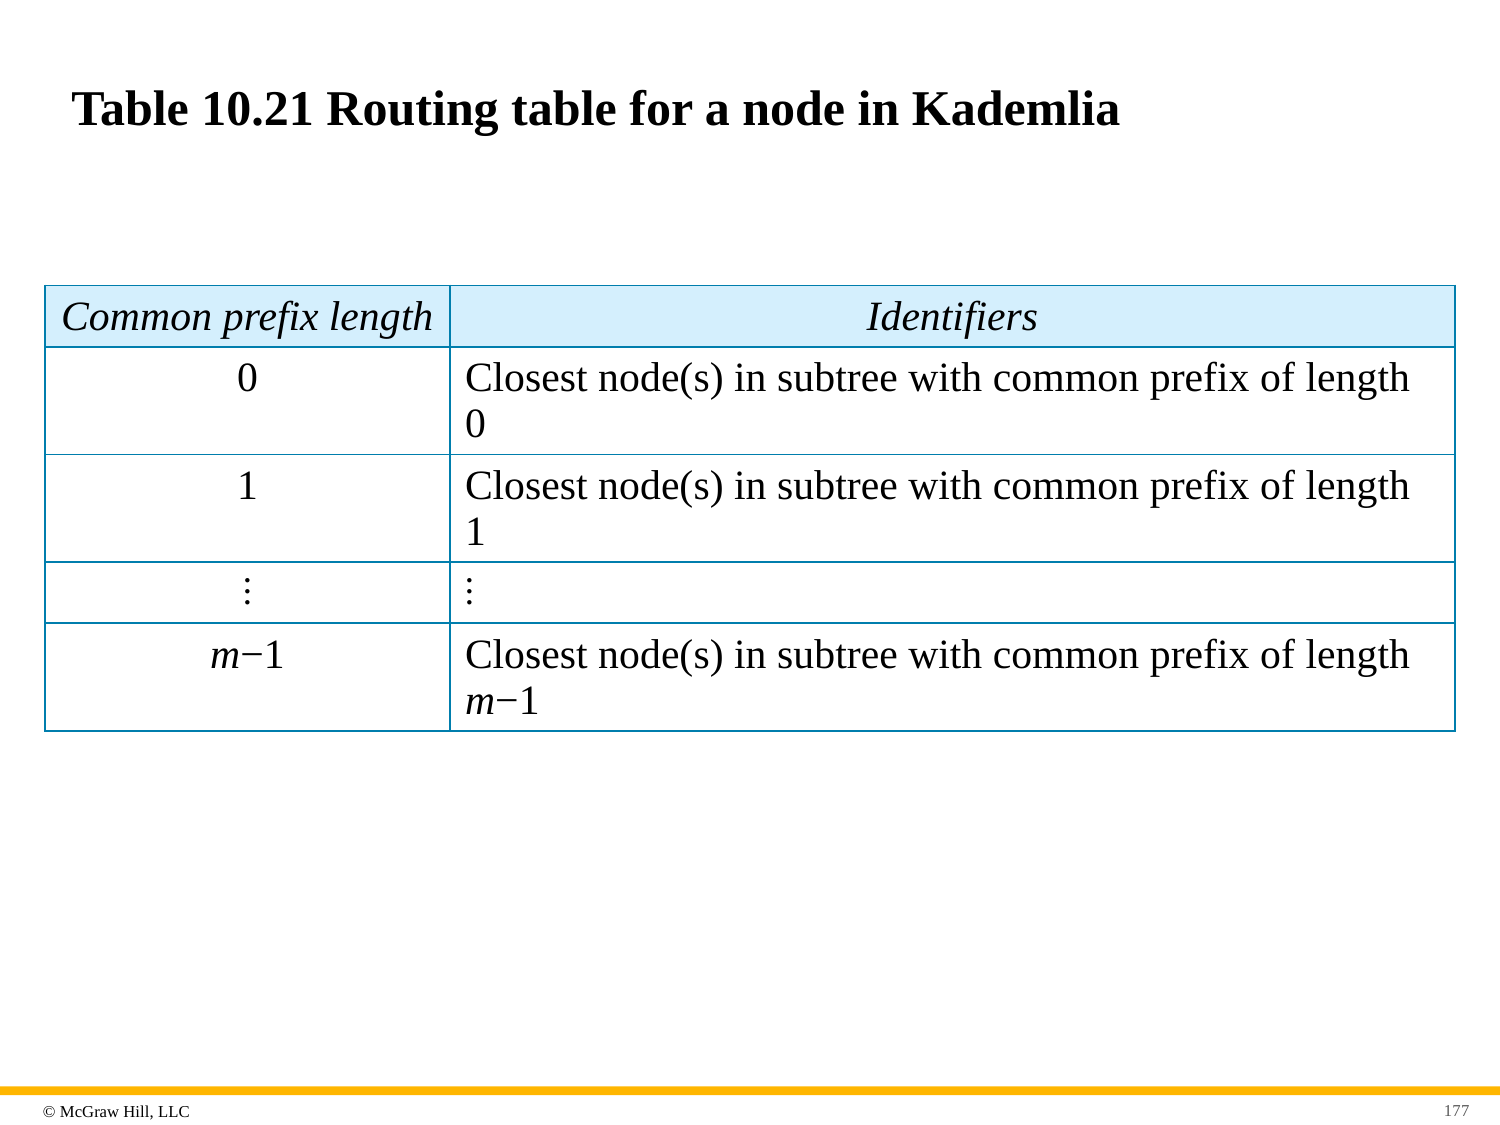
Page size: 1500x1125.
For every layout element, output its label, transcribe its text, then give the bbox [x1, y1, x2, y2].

table_cell 0 [46, 348, 449, 454]
table_cell ⋮ [451, 563, 1454, 622]
table_cell 1 [46, 455, 449, 561]
table_cell Closest node(s) in subtree with common prefix of length 0 [451, 348, 1454, 454]
title Table 10.21 Routing table for a node in Kademlia [56, 50, 1444, 162]
table_cell ⋮ [46, 563, 449, 622]
table_cell m−1 [46, 624, 449, 730]
table_header Identifiers [451, 286, 1454, 346]
table_cell Closest node(s) in subtree with common prefix of length m−1 [451, 624, 1454, 730]
table_cell Closest node(s) in subtree with common prefix of length 1 [451, 455, 1454, 561]
table_header Common prefix length [46, 286, 449, 346]
slide_number 177 [1418, 1096, 1477, 1123]
